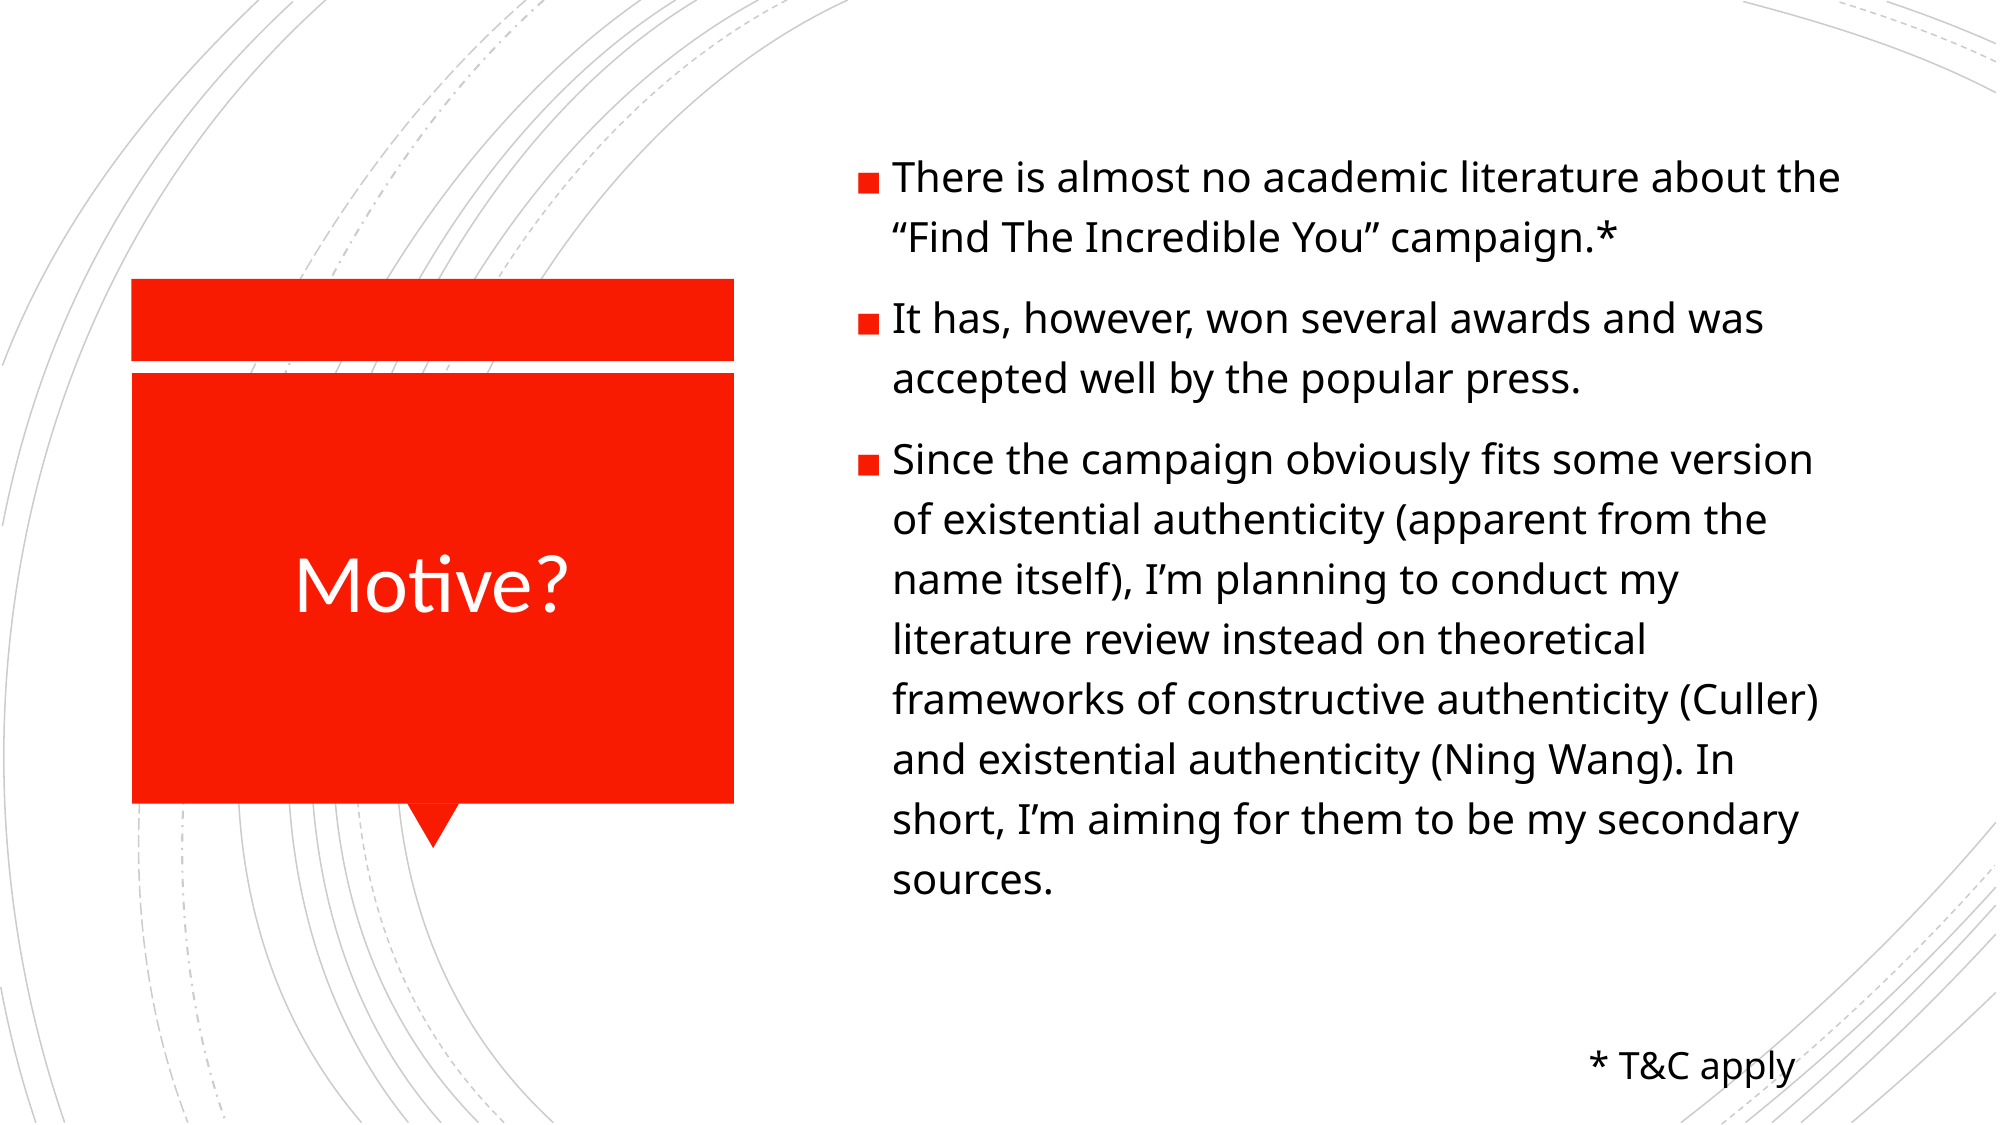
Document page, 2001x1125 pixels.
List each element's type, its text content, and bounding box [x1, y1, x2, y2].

text_box * T&C apply [1573, 1034, 2000, 1095]
title Motive? [145, 385, 720, 789]
list There is almost no academic literature about the “Find The Incredible You” campaign.* It has, however, won several awards and was accepted well by the popular press. Since the campaign obviously fits some version of existential authenticity (apparent from the name itself), I’m planning to conduct my literature review instead on theoretical frameworks of constructive authenticity (Culler) and existential authenticity (Ning Wang). In short, I’m aiming for them to be my secondary sources. [839, 131, 1871, 993]
